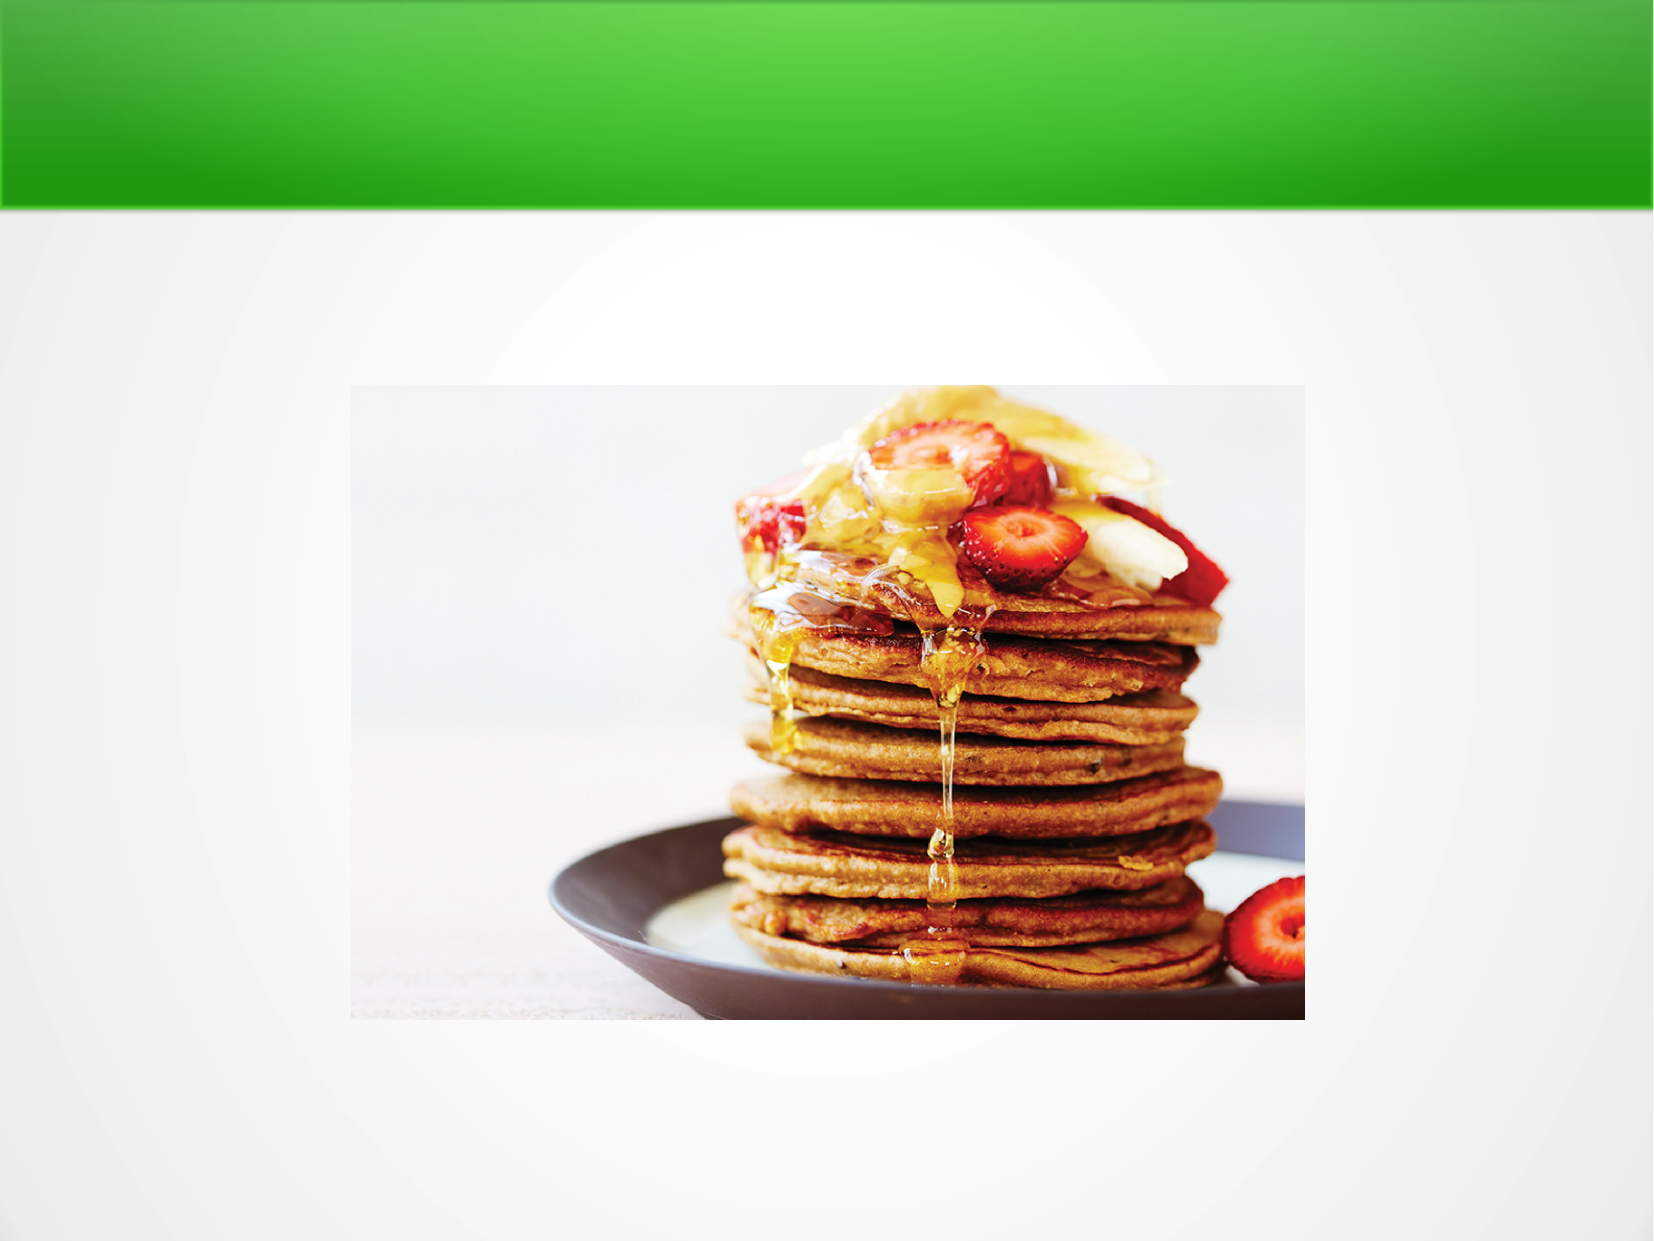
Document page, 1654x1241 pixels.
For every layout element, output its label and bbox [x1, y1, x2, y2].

text_box [82, 49, 1571, 257]
text_box [82, 290, 1571, 1010]
picture [0, 0, 1654, 1241]
